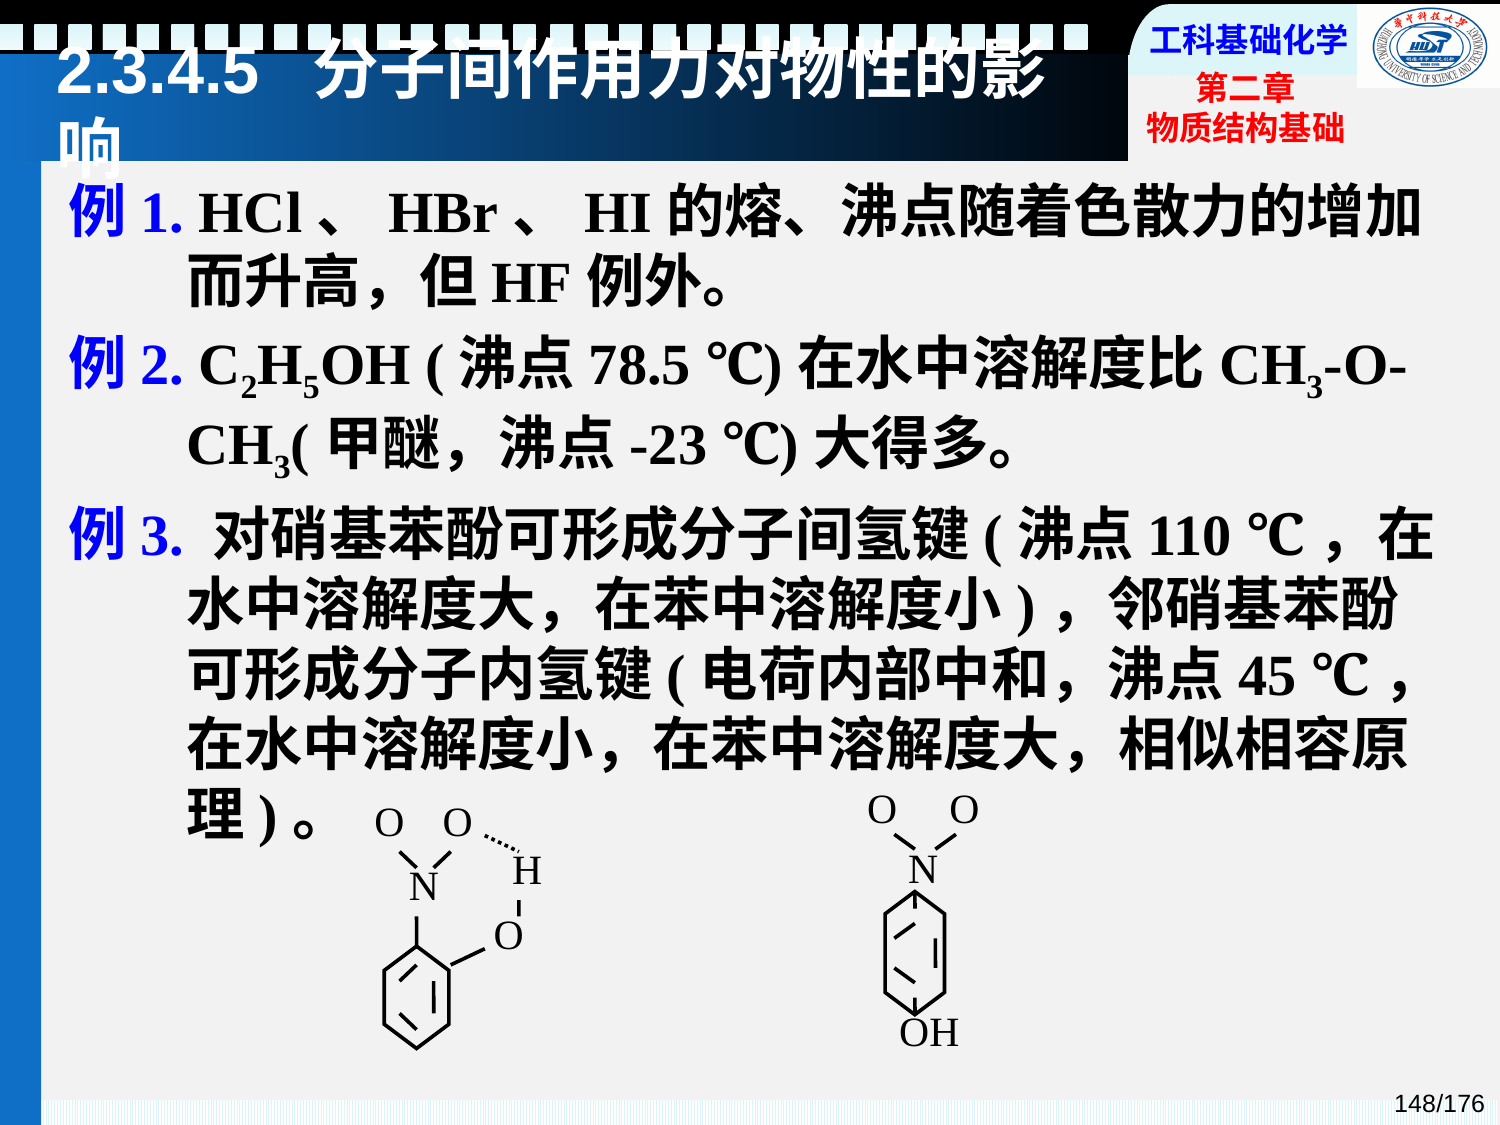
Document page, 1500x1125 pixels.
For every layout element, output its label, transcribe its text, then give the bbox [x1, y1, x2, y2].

list 例1. HCl、HBr、HI的熔、沸点随着色散力的增加而升高，但HF例外。 例2. C2H5OH (沸点78.5 ℃)在水中溶解度比CH3-O-CH3(甲醚，沸点-23 ℃)大得多。 例3. 对硝基苯酚可形成分子间氢键(沸点110 ℃，在水中溶解度大，在苯中溶解度小)，邻硝基苯酚可形成分子内氢键(电荷内部中和，沸点45 ℃，在水中溶解度小，在苯中溶解度大，相似相容原理)。 [53, 166, 1460, 1077]
picture [1357, 4, 1500, 88]
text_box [850, 774, 1015, 1064]
title 2.3.4.5 分子间作用力对物性的影响 [41, 51, 1126, 163]
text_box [357, 786, 558, 1047]
